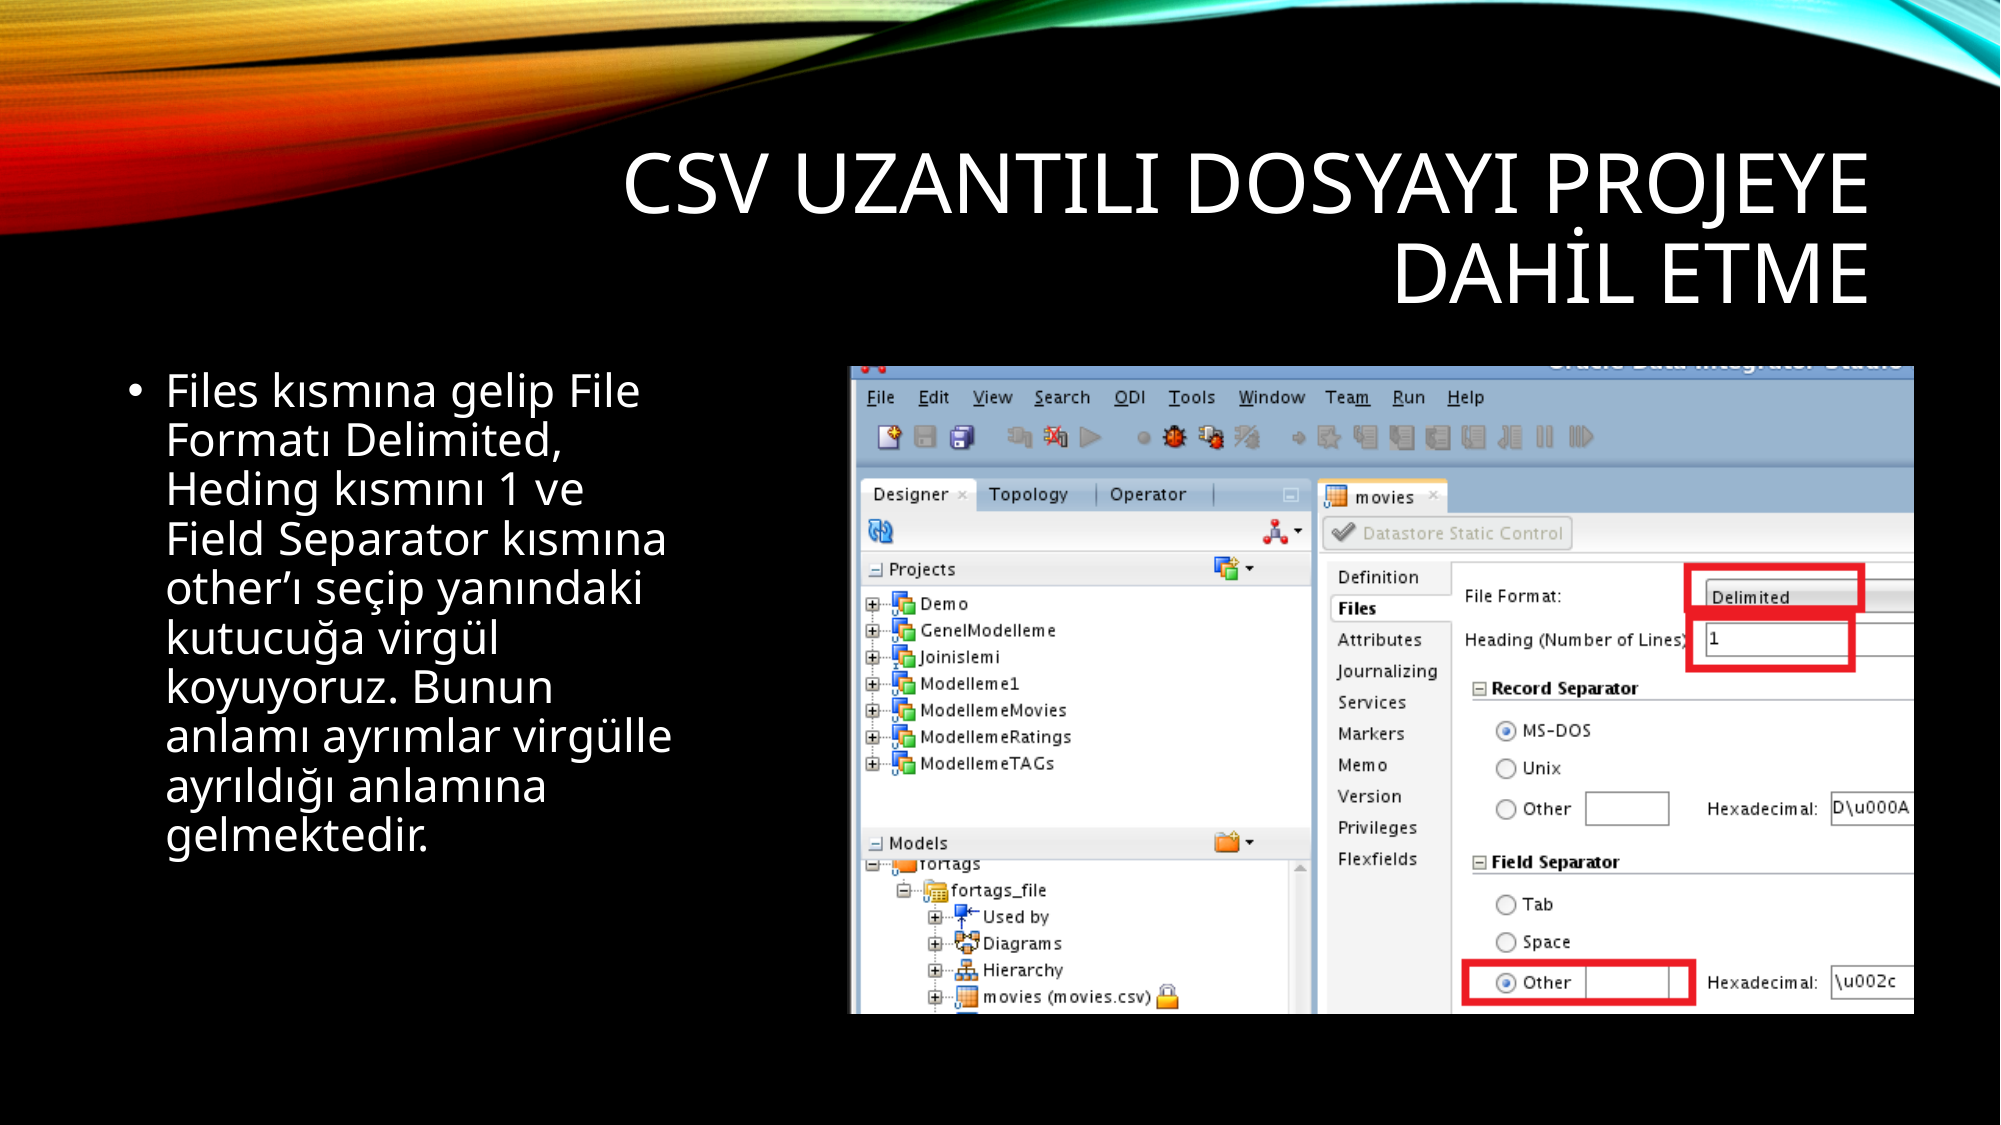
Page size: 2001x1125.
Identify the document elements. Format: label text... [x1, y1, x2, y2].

picture [0, 0, 2000, 237]
title CSV uzantılı dosyayı projeye dahil etme [474, 125, 1888, 338]
list Files kısmına gelip File Formatı Delimited, Heding kısmını 1 ve Field Separator kısmına other’ı seçip yanındaki kutucuğa virgül koyuyoruz. Bunun anlamı ayrımlar virgülle ayrıldığı anlamına gelmektedir. [112, 360, 704, 1021]
picture [847, 366, 1914, 1014]
